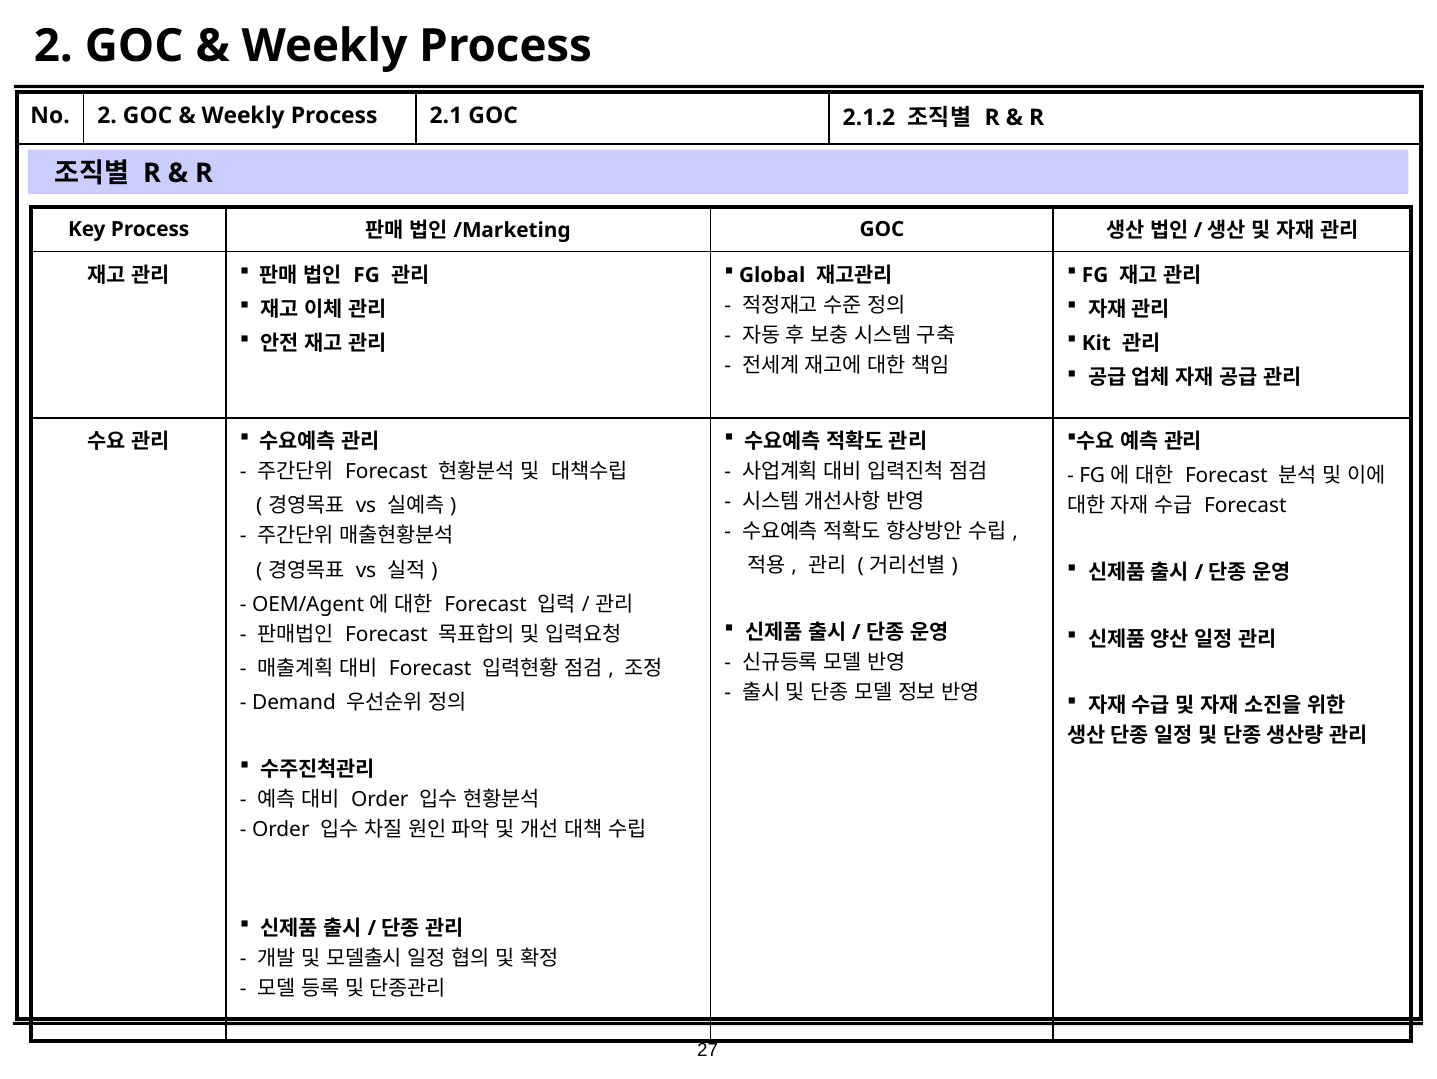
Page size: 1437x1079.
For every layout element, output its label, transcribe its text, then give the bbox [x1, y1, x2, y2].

table_header GOC [711, 209, 1052, 251]
title 2. GOC & Weekly Process [20, 9, 697, 78]
slide_number 27 [560, 1043, 860, 1079]
table_cell [19, 145, 1419, 1017]
table_cell FG 재고 관리 자재 관리 Kit 관리 공급 업체 자재 공급 관리 [1054, 252, 1409, 417]
table_cell 재고 관리 [33, 252, 225, 417]
table_header 판매 법인/Marketing [227, 209, 710, 251]
table_cell Global 재고관리 - 적정재고 수준 정의 - 자동 후 보충 시스템 구축 - 전세계 재고에 대한 책임 [711, 252, 1052, 417]
table_header 2.1.2 조직별 R & R [830, 94, 1419, 143]
table_header 생산 법인/생산 및 자재 관리 [1054, 209, 1409, 251]
table_cell 수요 관리 [33, 419, 225, 1039]
table_header 2. GOC & Weekly Process [84, 94, 415, 143]
table_cell 수요 예측 관리 - FG에 대한 Forecast 분석 및 이에 대한 자재 수급 Forecast 신제품 출시/단종 운영 신제품 양산 일정 관리 자재 수급 및 자재 소진을 위한 생산 단종 일정 및 단종 생산량 관리 [1054, 419, 1409, 1039]
table_cell 판매 법인 FG 관리 재고 이체 관리 안전 재고 관리 [227, 252, 710, 417]
table_header 2.1 GOC [417, 94, 828, 143]
table_header No. [19, 94, 83, 143]
table_cell 수요예측 관리 - 주간단위 Forecast 현황분석 및 대책수립 (경영목표 vs 실예측) - 주간단위 매출현황분석 (경영목표 vs 실적) - OEM/Agent에 대한 Forecast 입력/관리 - 판매법인 Forecast 목표합의 및 입력요청 - 매출계획 대비 Forecast 입력현황 점검, 조정 - Demand 우선순위 정의 수주진척관리 - 예측 대비 Order 입수 현황분석 - Order 입수 차질 원인 파악 및 개선 대책 수립 신제품 출시/단종 관리 - 개발 및 모델출시 일정 협의 및 확정 - 모델 등록 및 단종관리 [227, 419, 710, 1039]
table_cell 수요예측 적확도 관리 - 사업계획 대비 입력진척 점검 - 시스템 개선사항 반영 - 수요예측 적확도 향상방안 수립, 적용, 관리 (거리선별) 신제품 출시/단종 운영 - 신규등록 모델 반영 - 출시 및 단종 모델 정보 반영 [711, 419, 1052, 1039]
text_box 조직별 R & R [27, 149, 1409, 194]
table_header Key Process [33, 209, 225, 251]
